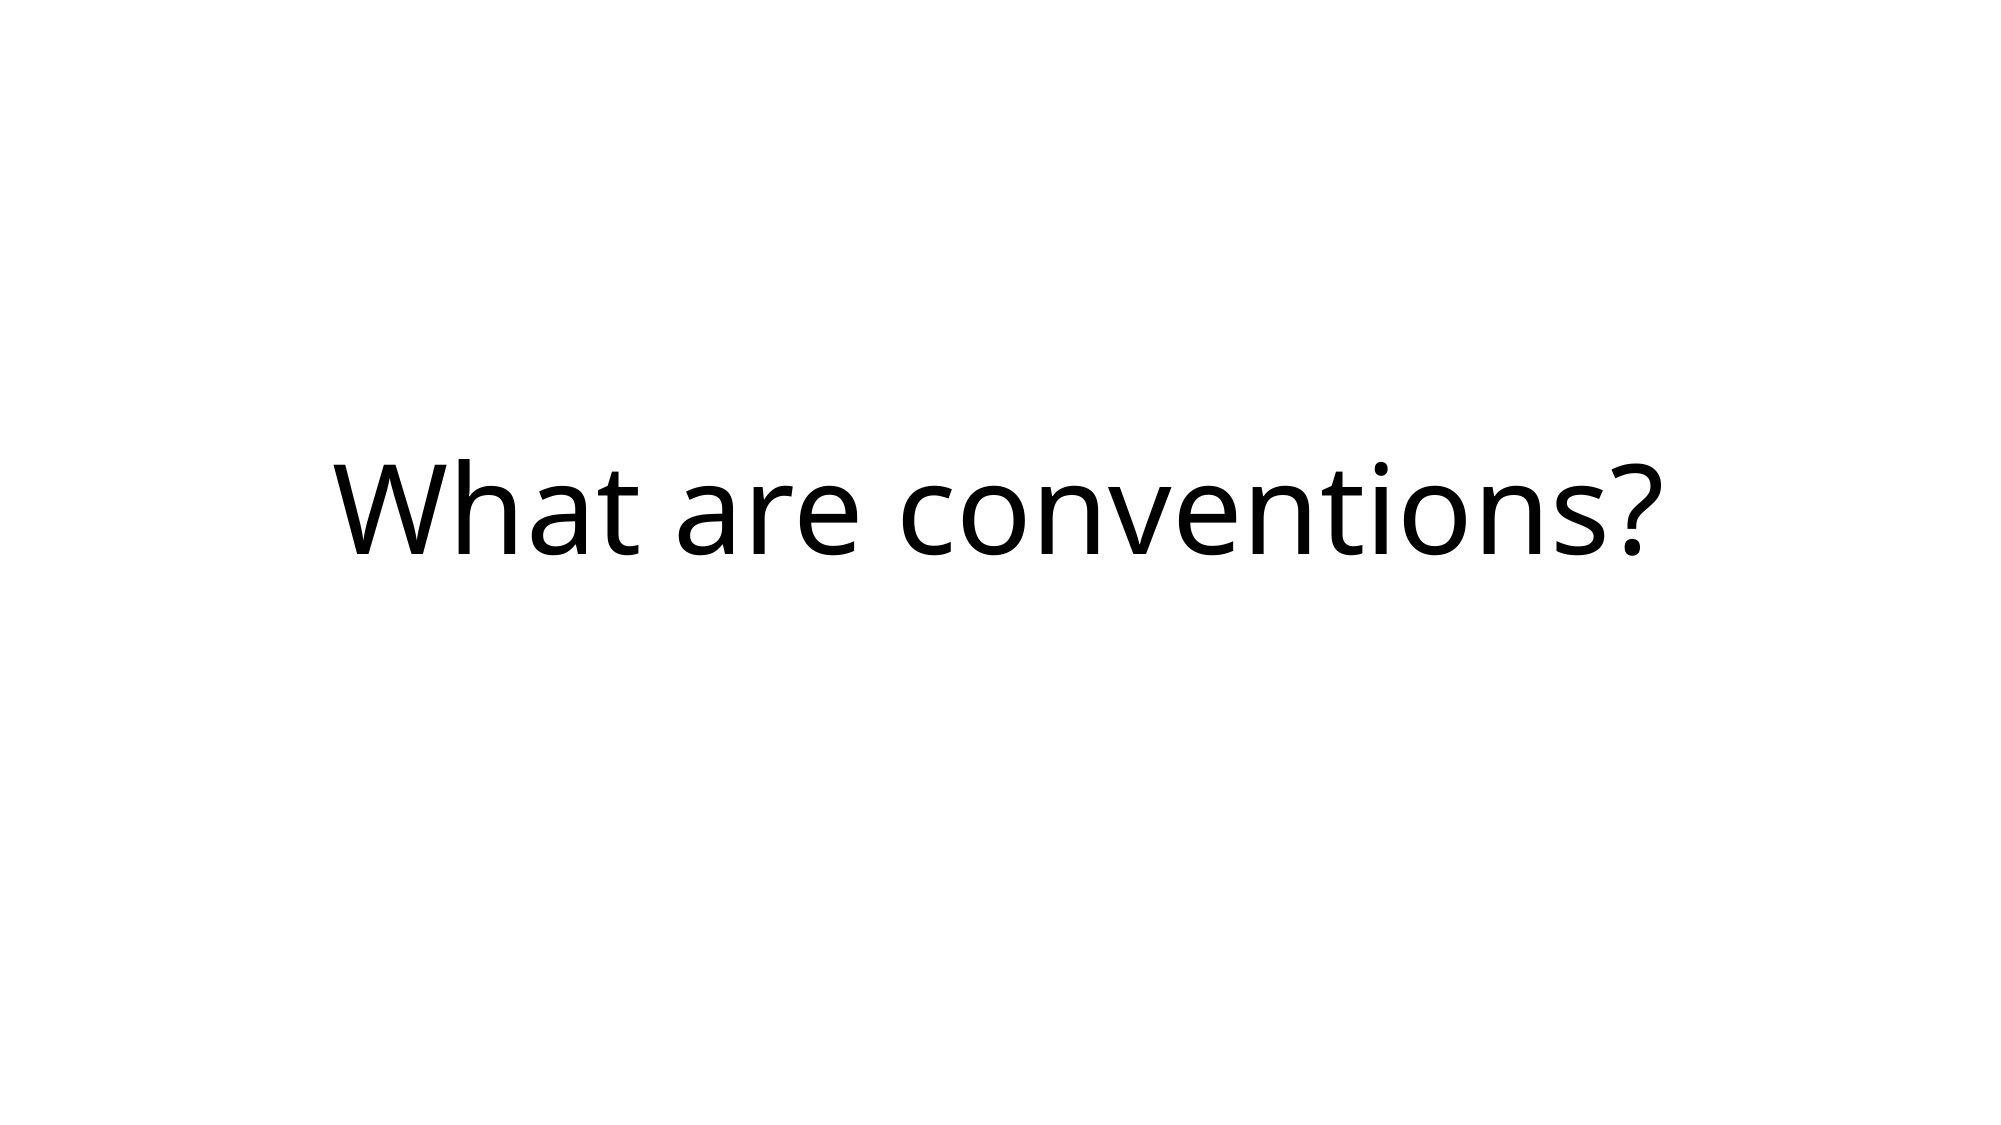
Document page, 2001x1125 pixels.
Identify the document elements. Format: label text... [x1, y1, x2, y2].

title What are conventions? [136, 280, 1862, 749]
